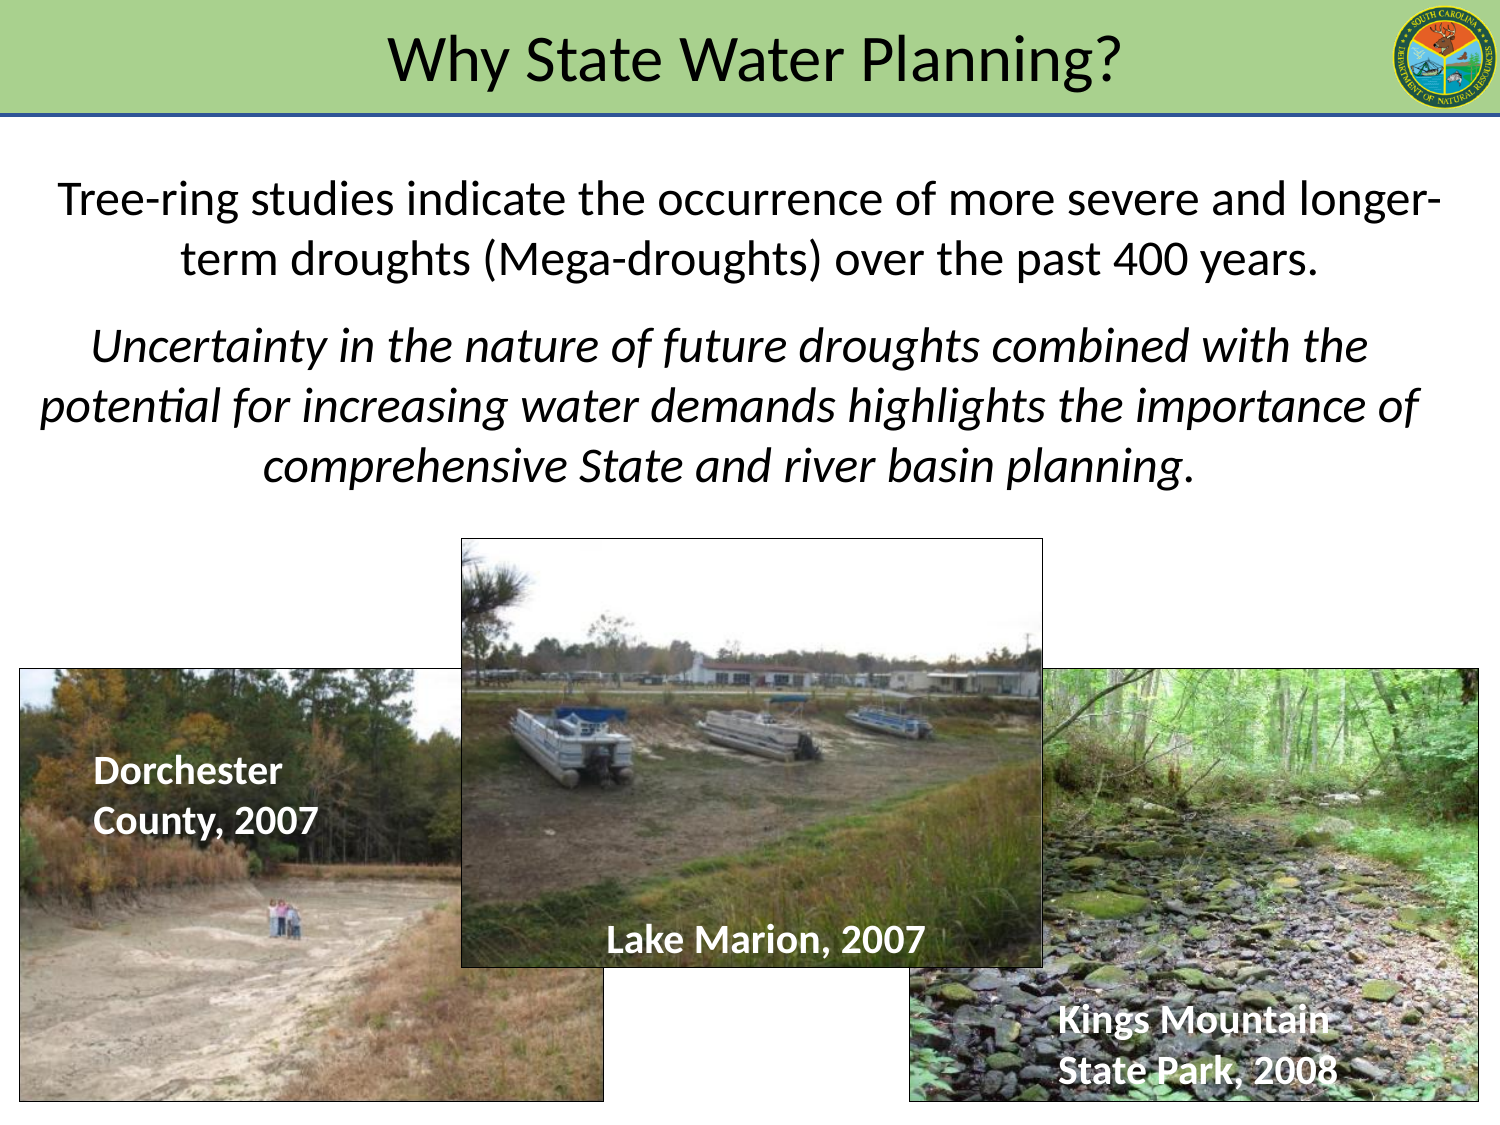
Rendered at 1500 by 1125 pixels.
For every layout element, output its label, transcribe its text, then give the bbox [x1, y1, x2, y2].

picture [1392, 5, 1497, 110]
text_box Uncertainty in the nature of future droughts combined with the potential for increasing water demands highlights the importance of comprehensive State and river basin planning. [0, 304, 1460, 560]
text_box Tree-ring studies indicate the occurrence of more severe and longer-term droughts (Mega-droughts) over the past 400 years. [23, 157, 1477, 293]
text_box [0, 0, 1500, 113]
picture [19, 538, 1480, 1102]
text_box Why State Water Planning? [77, 7, 1392, 103]
